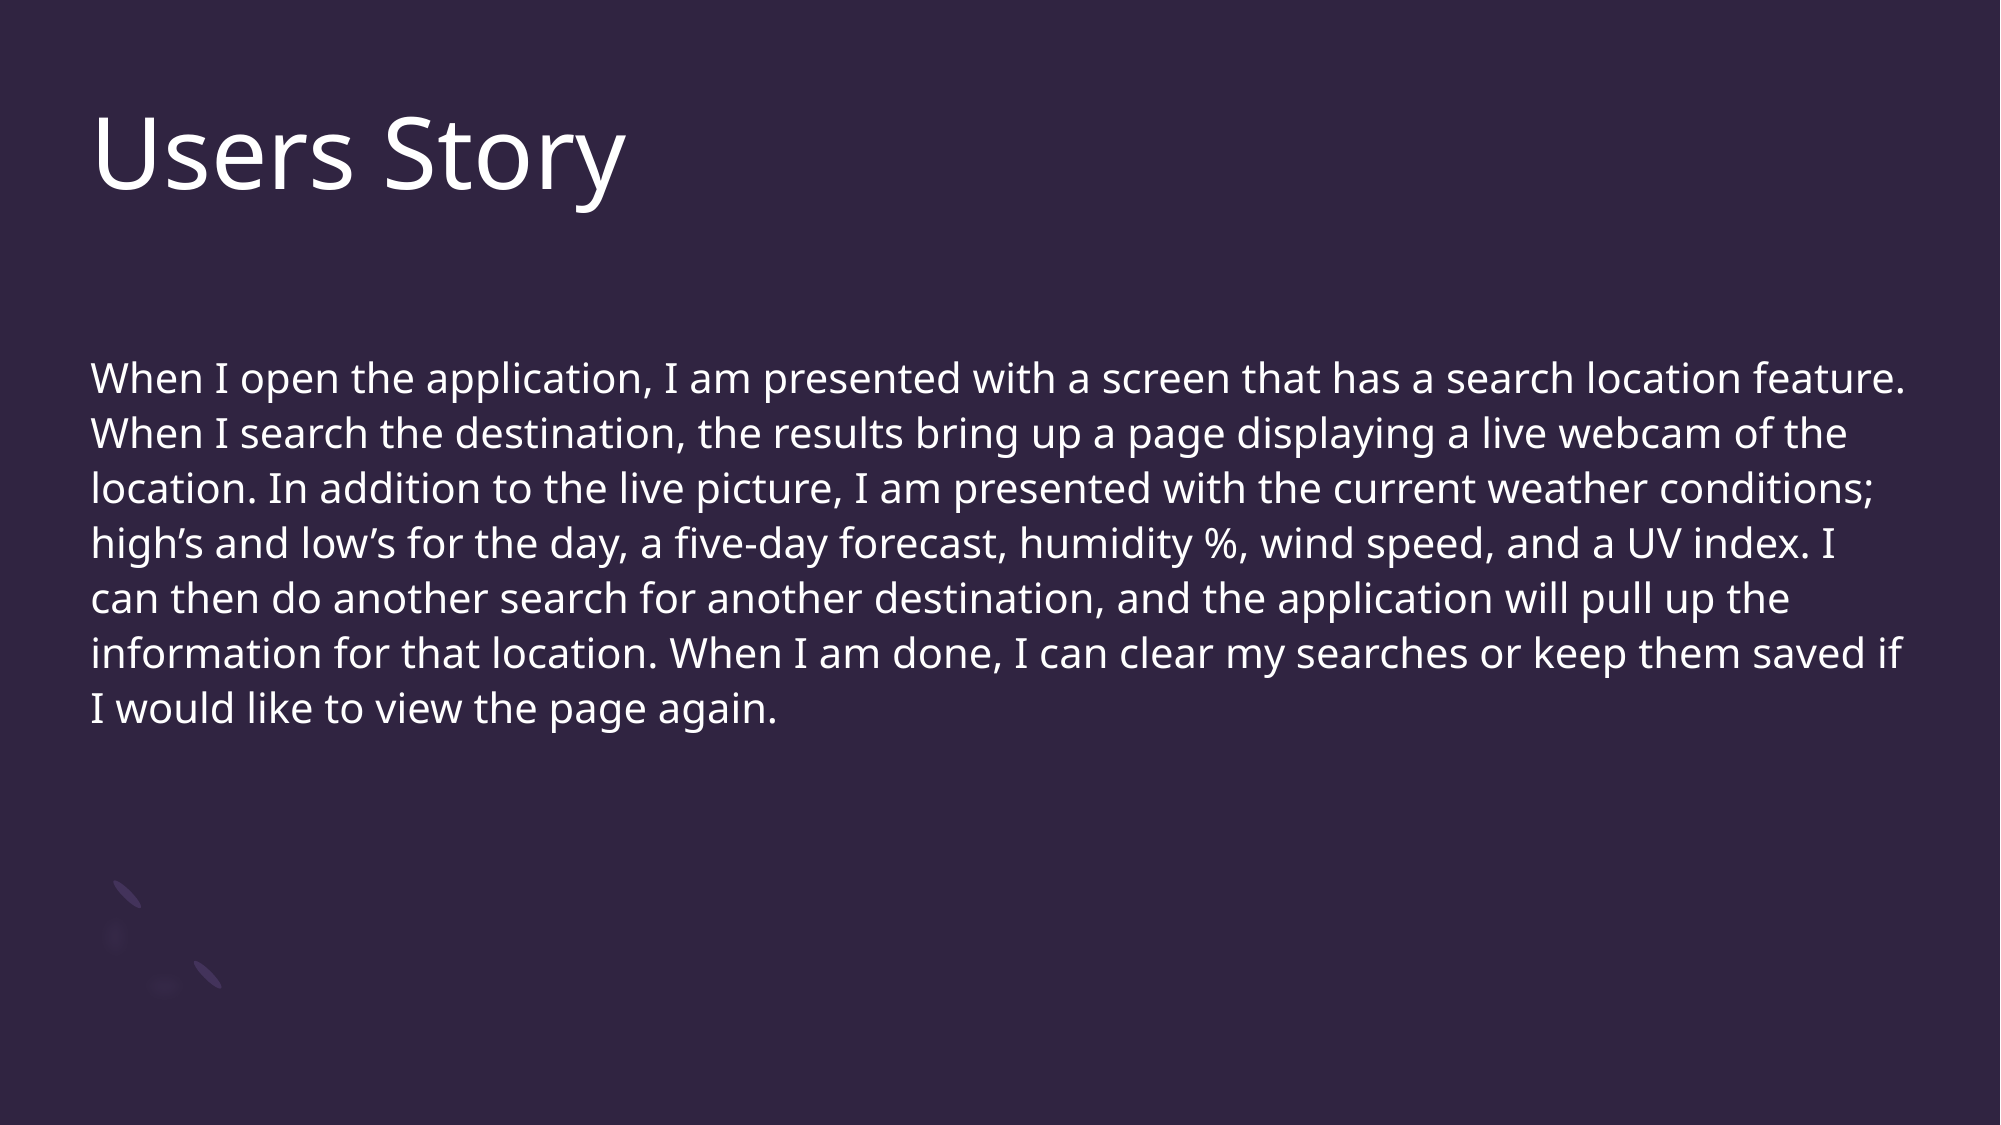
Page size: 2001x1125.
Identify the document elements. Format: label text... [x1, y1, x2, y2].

title Users Story [90, 90, 1910, 309]
list When I open the application, I am presented with a screen that has a search location feature. When I search the destination, the results bring up a page displaying a live webcam of the location. In addition to the live picture, I am presented with the current weather conditions; high’s and low’s for the day, a five-day forecast, humidity %, wind speed, and a UV index. I can then do another search for another destination, and the application will pull up the information for that location. When I am done, I can clear my searches or keep them saved if I would like to view the page again. [90, 346, 1910, 1000]
